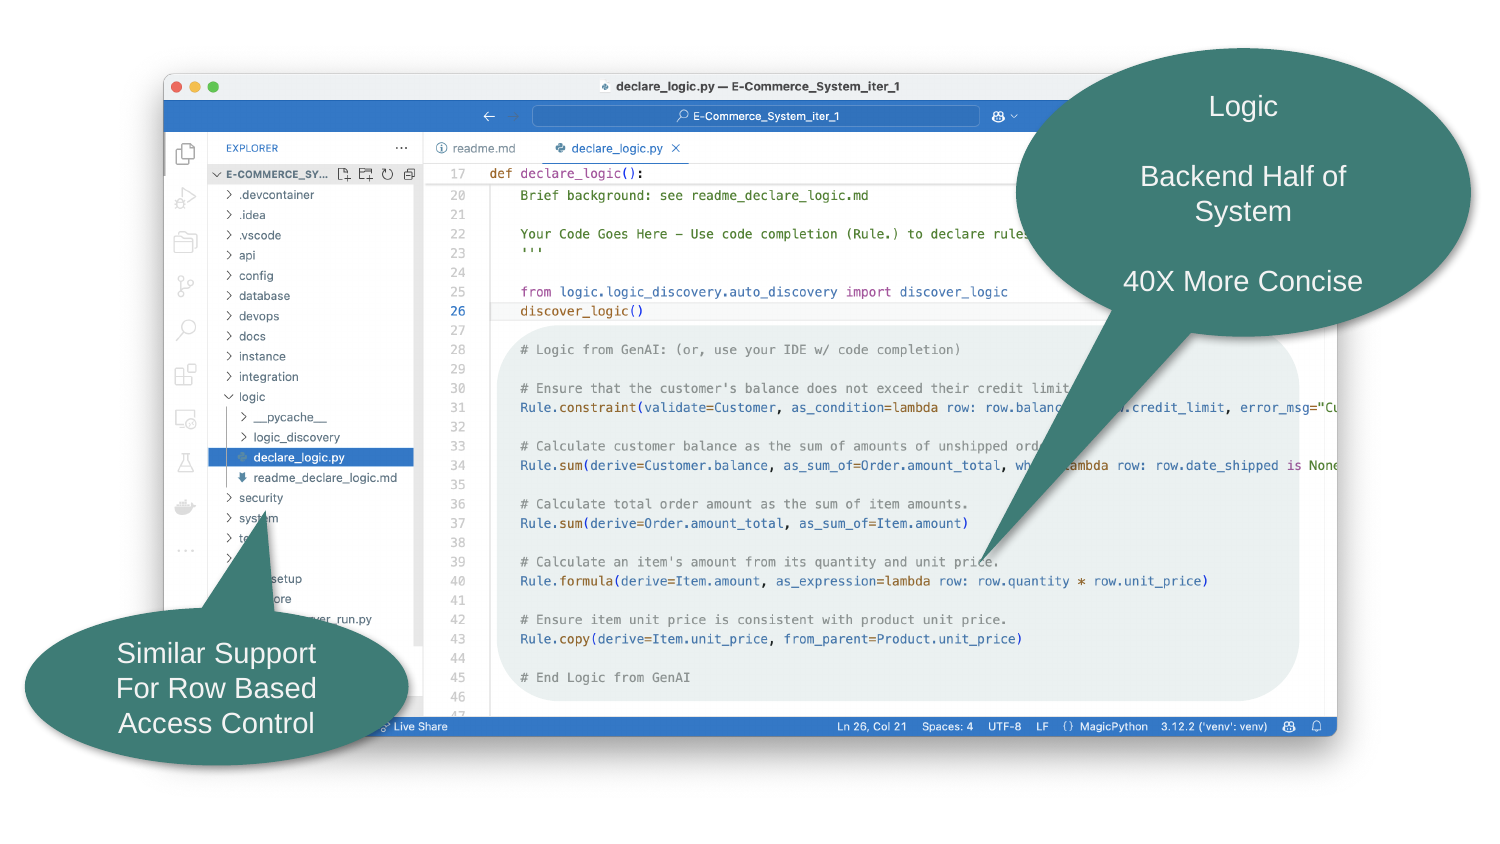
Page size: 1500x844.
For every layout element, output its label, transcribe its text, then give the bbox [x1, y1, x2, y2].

picture [112, 39, 1388, 805]
text_box Similar Support For Row Based Access Control [24, 621, 107, 752]
text_box Logic Backend Half of System 40X More Concise [1391, 82, 1471, 303]
